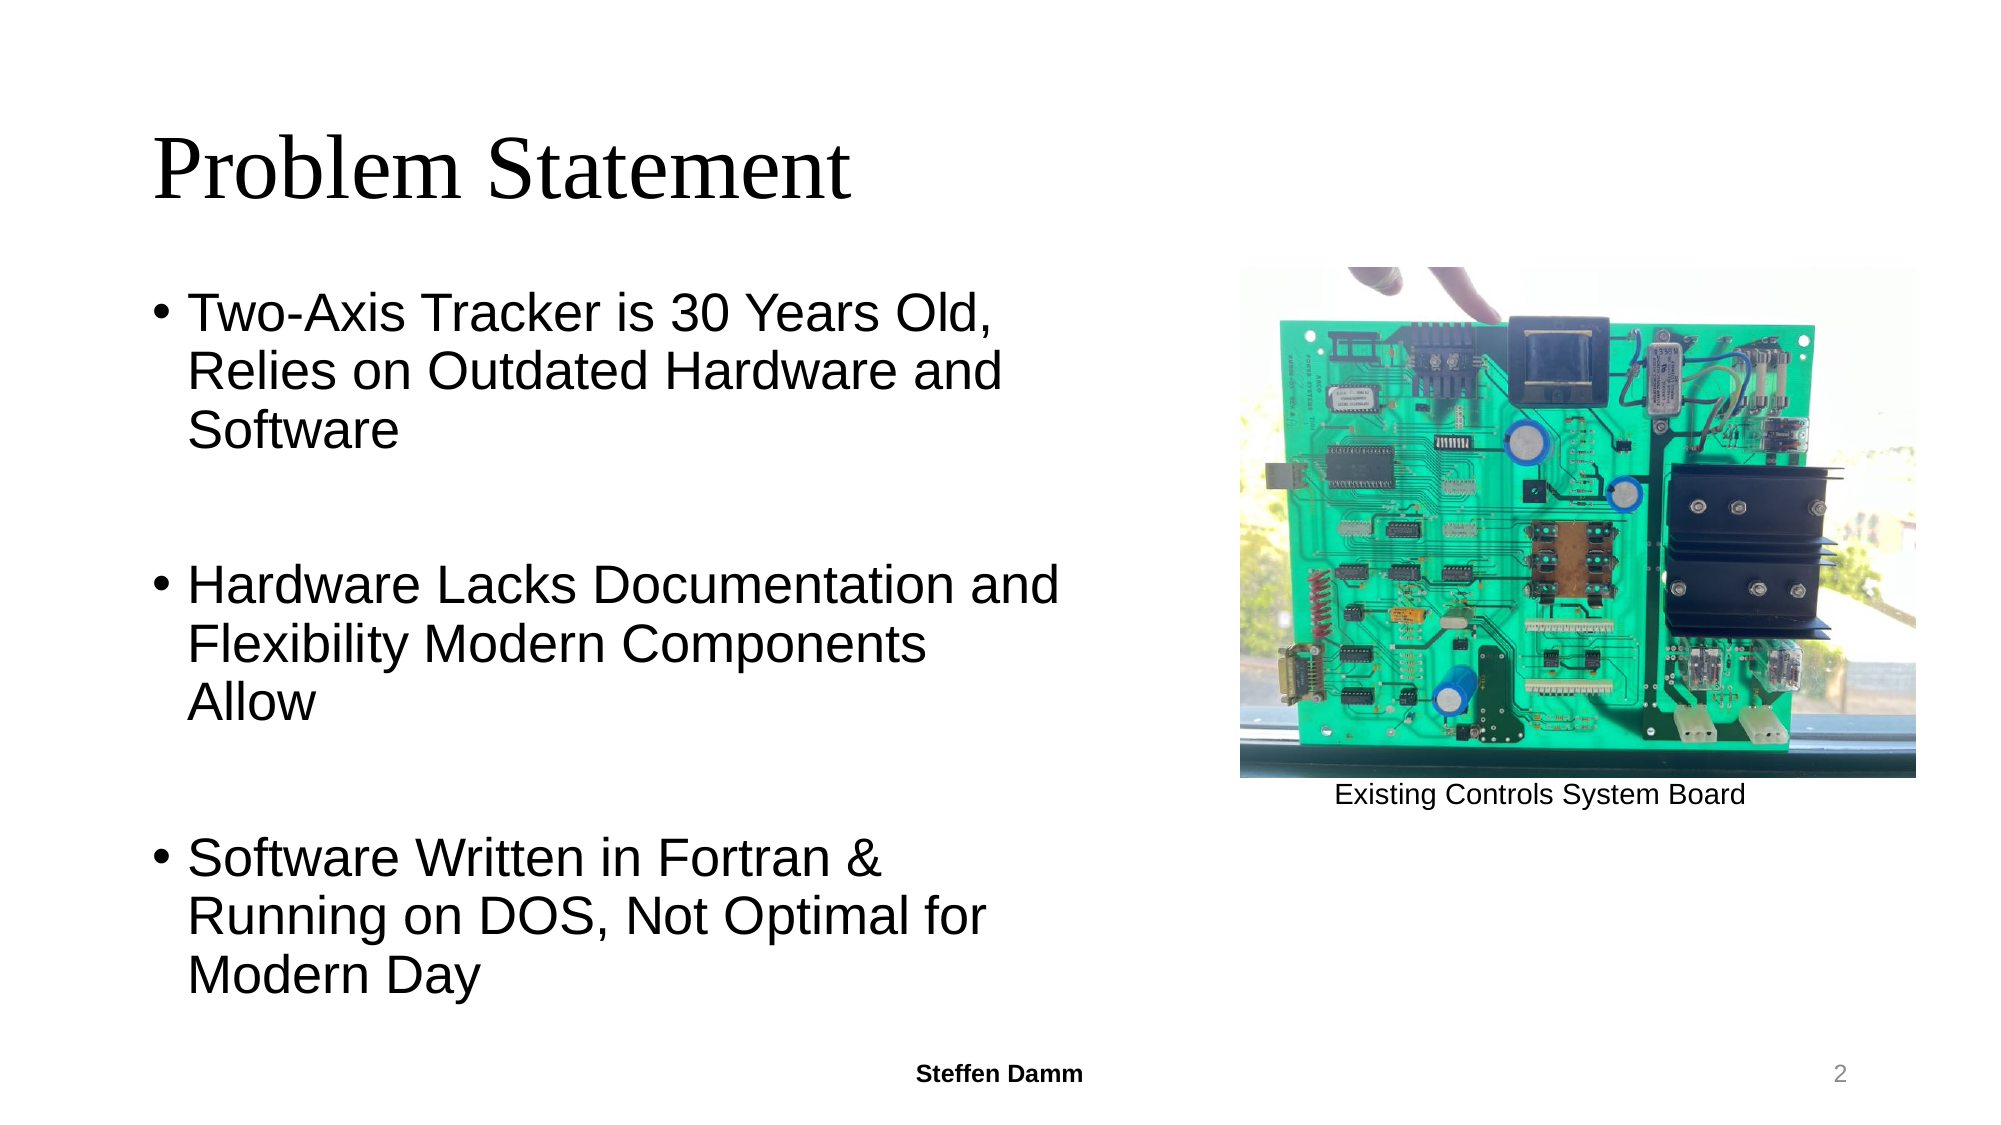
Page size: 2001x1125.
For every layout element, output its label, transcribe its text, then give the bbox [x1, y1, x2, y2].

text_box Existing Controls System Board [1319, 778, 1770, 819]
title Problem Statement [137, 59, 1863, 278]
slide_number 2 [1412, 1042, 1863, 1103]
list Two-Axis Tracker is 30 Years Old, Relies on Outdated Hardware and Software Hardware Lacks Documentation and Flexibility Modern Components Allow Software Written in Fortran & Running on DOS, Not Optimal for Modern Day [137, 277, 1082, 1014]
footer Steffen Damm [662, 1042, 1338, 1103]
picture [1240, 267, 1916, 778]
